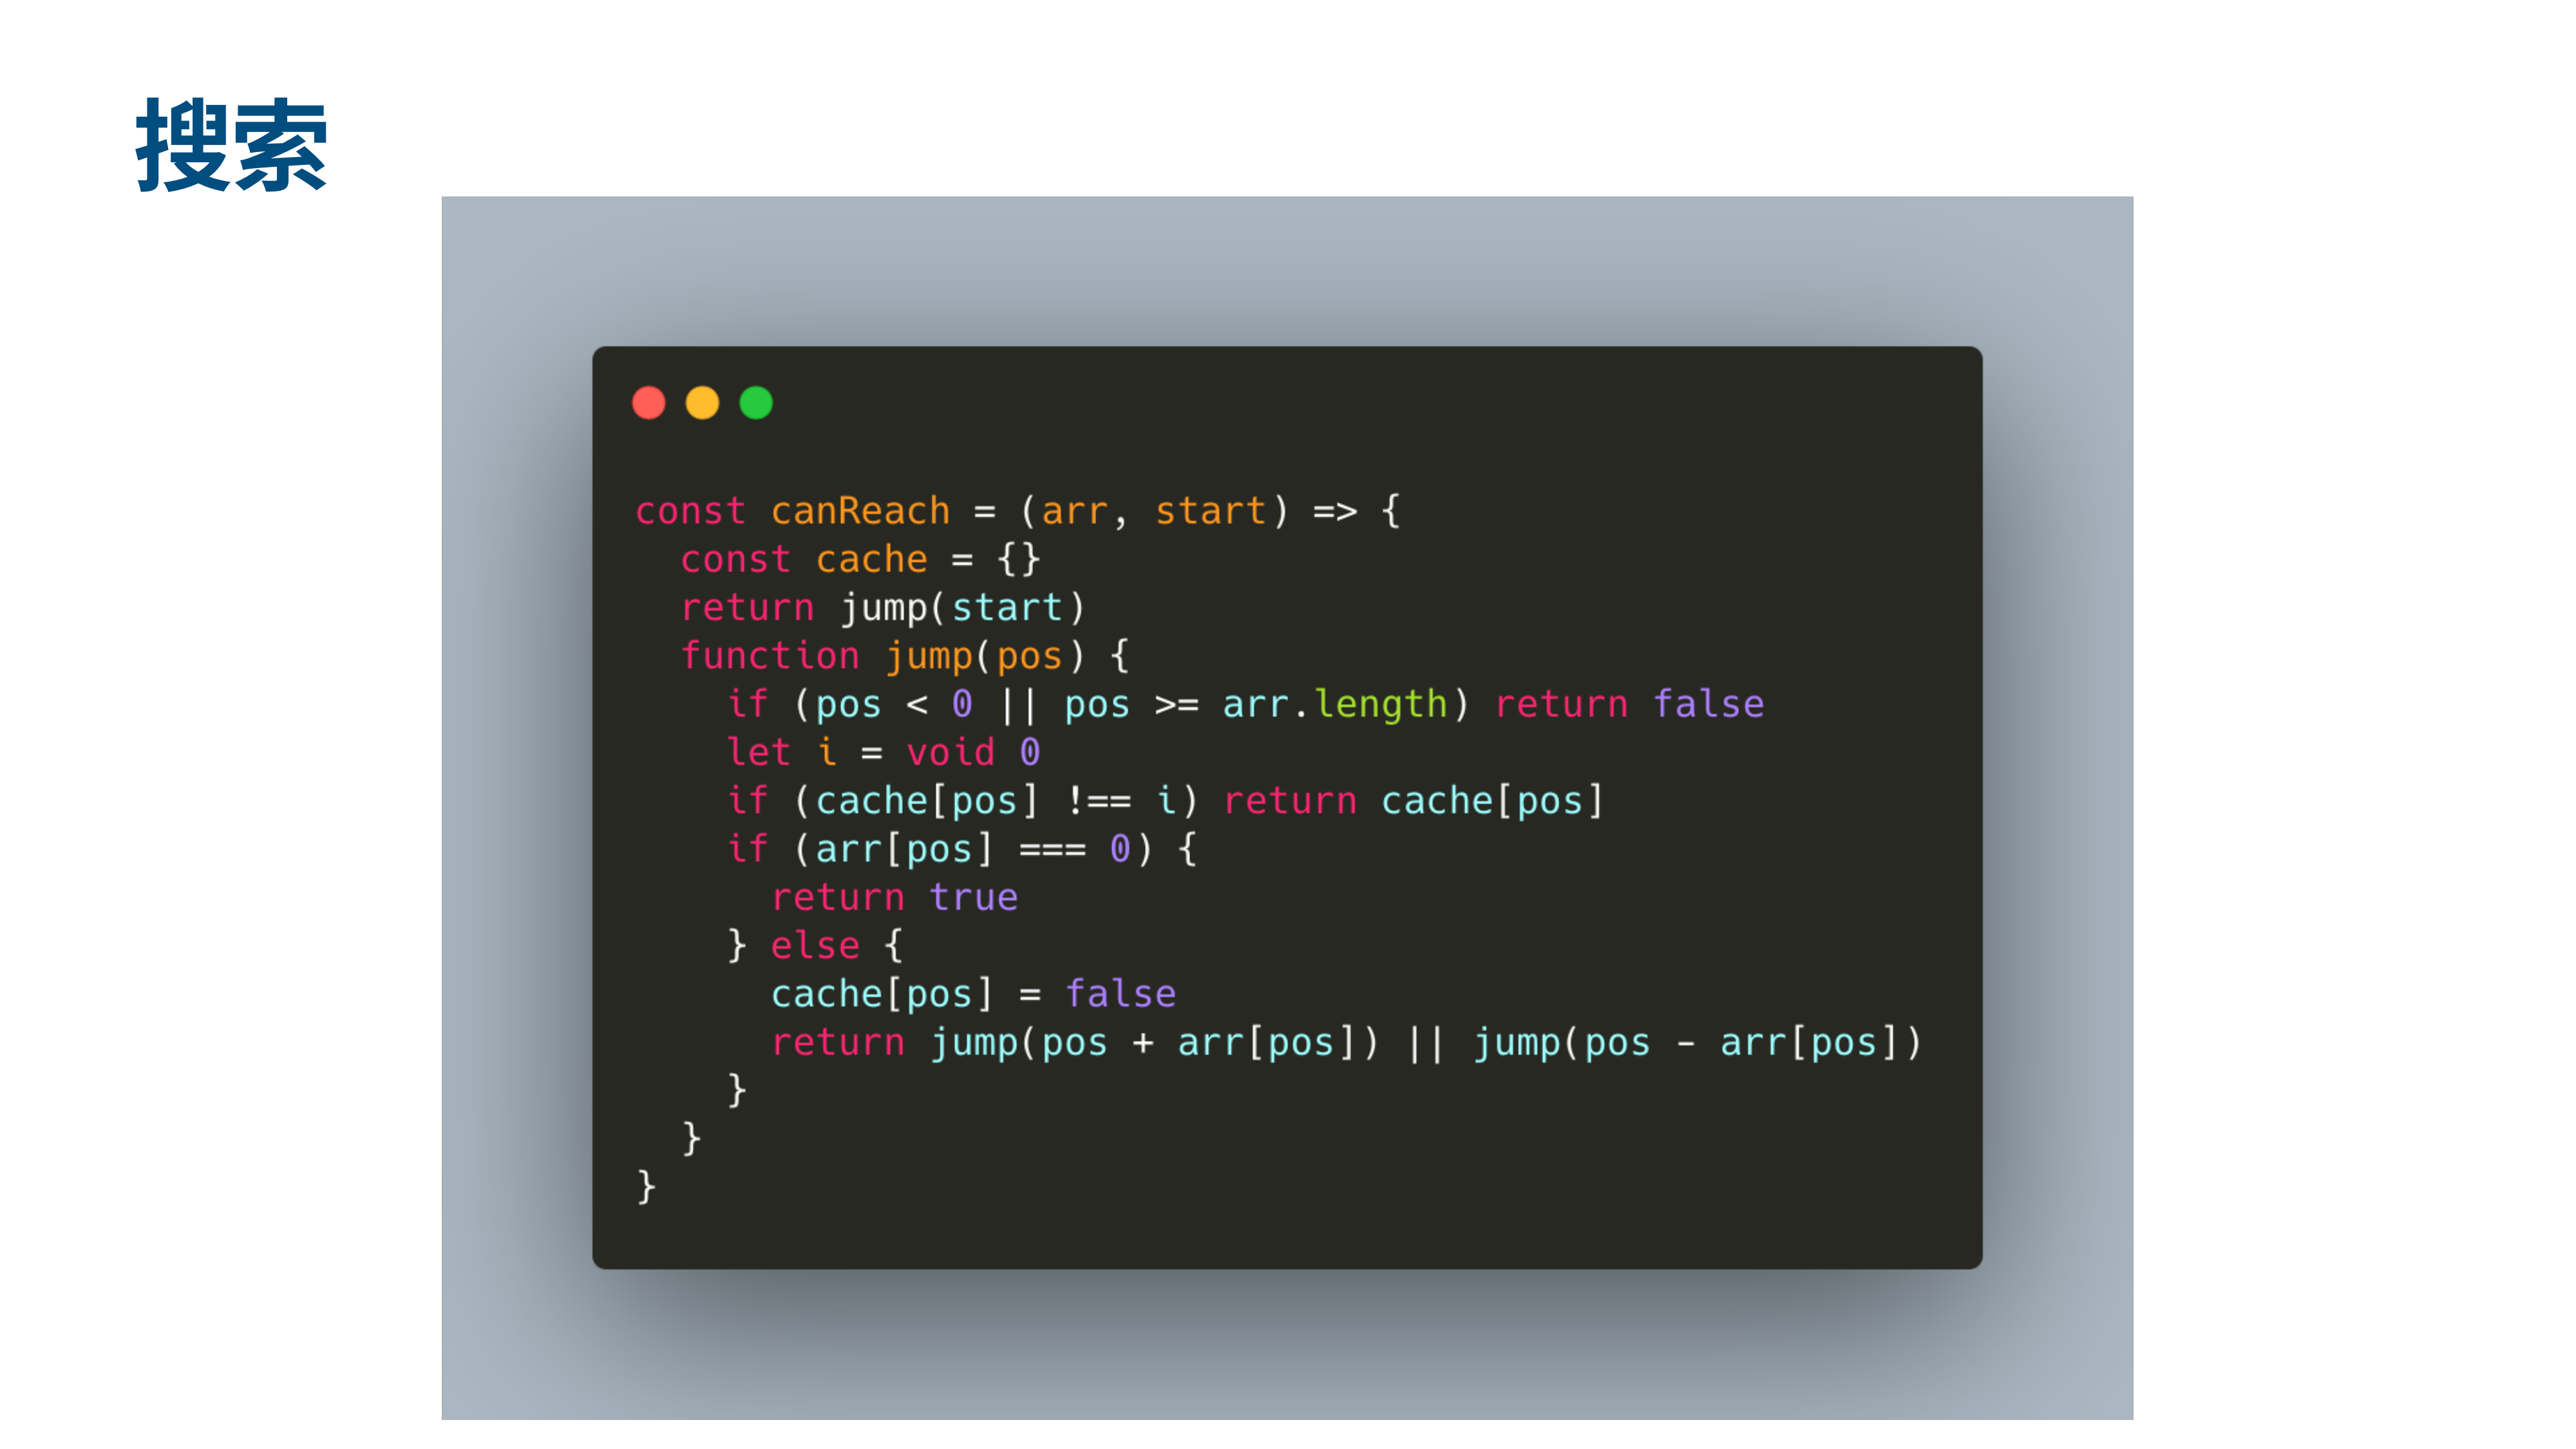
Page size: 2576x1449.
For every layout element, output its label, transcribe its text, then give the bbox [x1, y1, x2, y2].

picture [441, 196, 2135, 1421]
title 搜索 [127, 100, 2449, 253]
